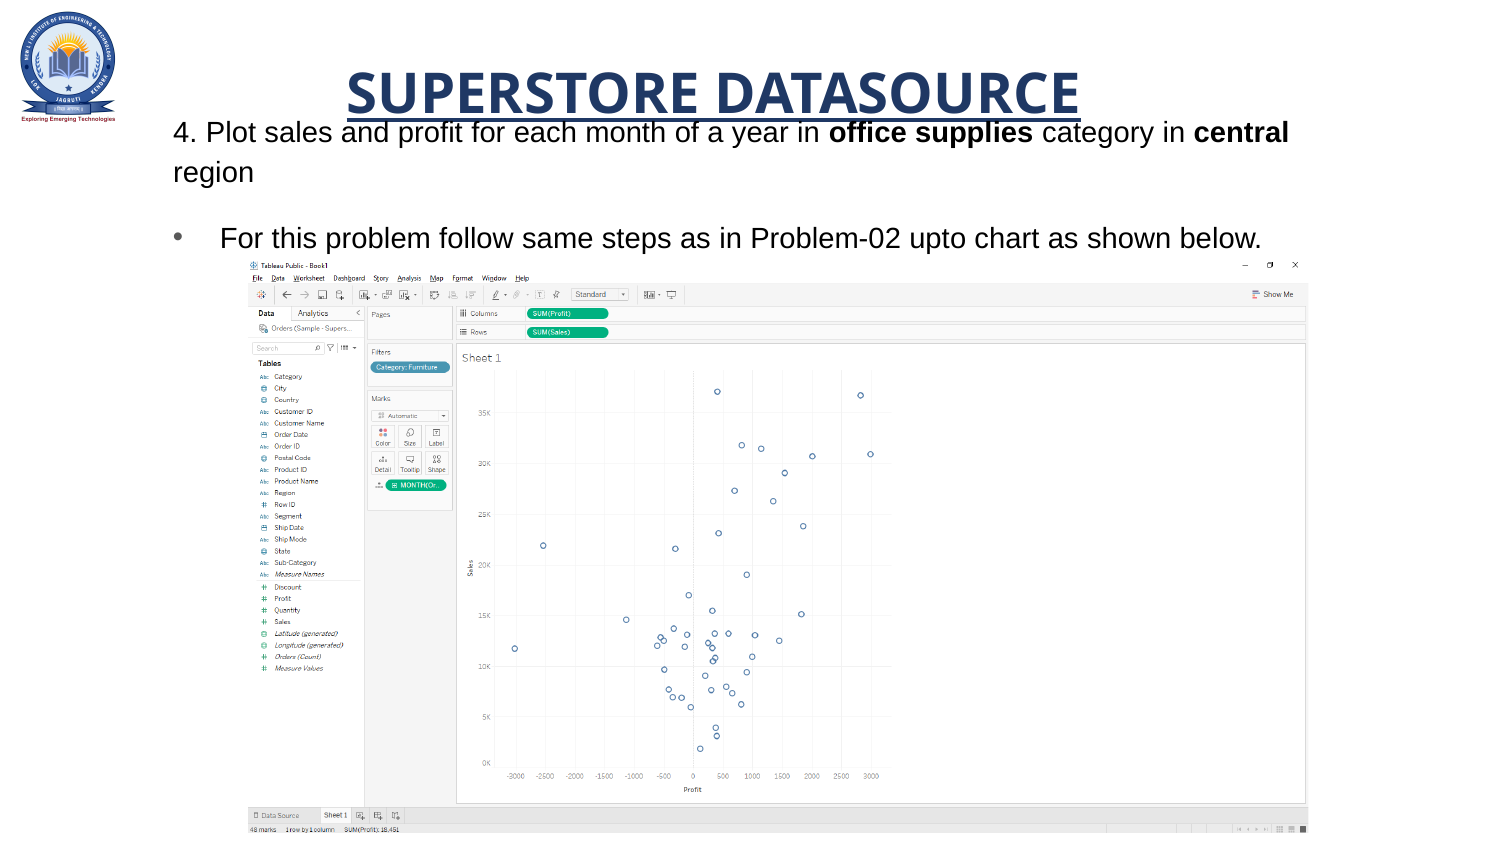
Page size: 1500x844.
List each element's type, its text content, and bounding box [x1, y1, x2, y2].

picture [0, 0, 66, 135]
picture [247, 259, 1309, 833]
text_box SUPERSTORE DATASOURCE [66, 0, 1361, 148]
text_box 4. Plot sales and profit for each month of a year in office supplies category in central region For this problem follow same steps as in Problem-02 upto chart as shown below. [139, 101, 1361, 262]
